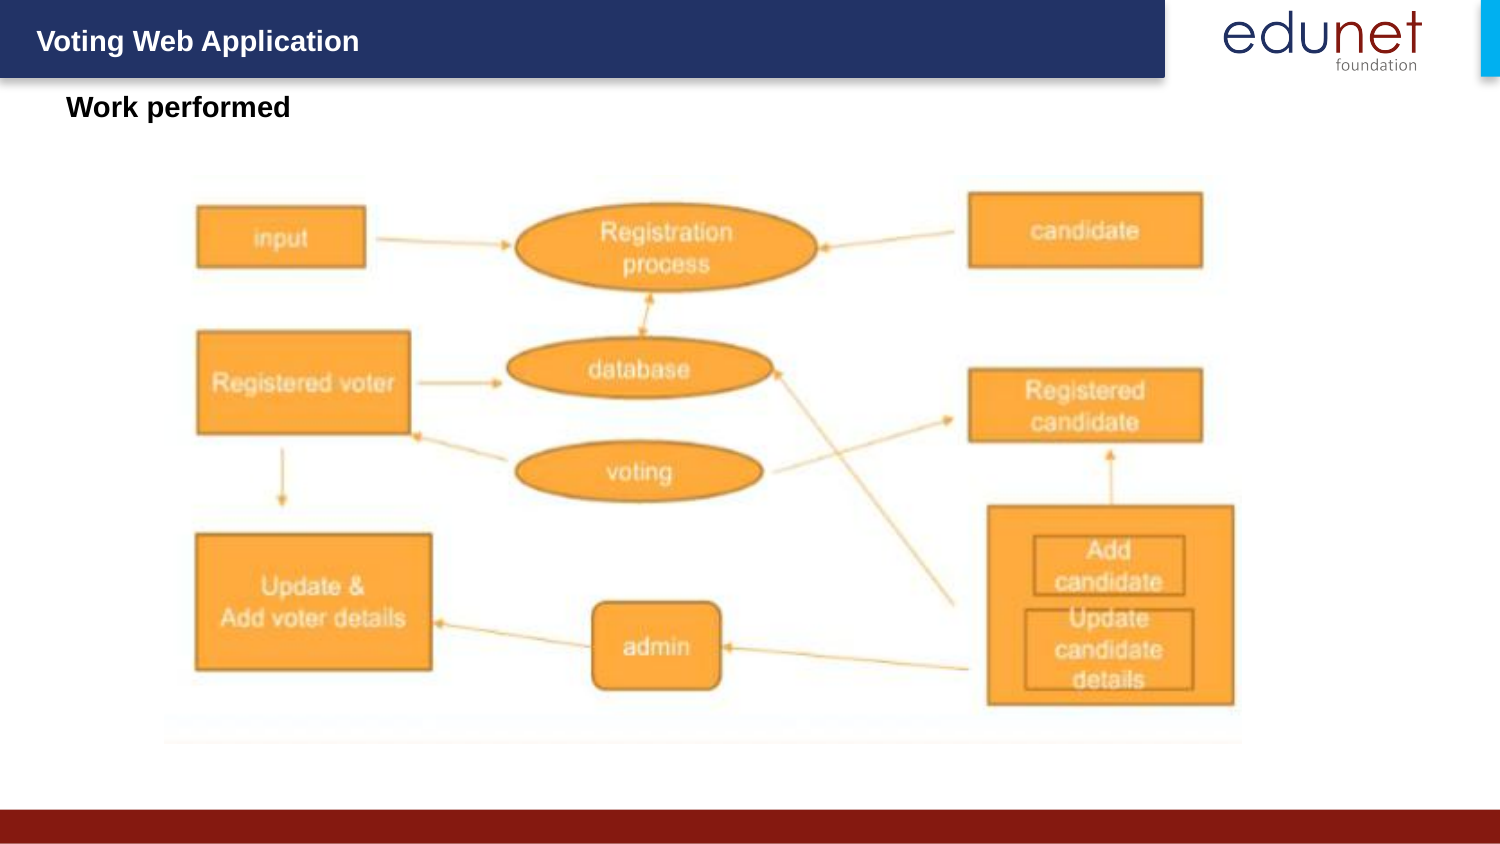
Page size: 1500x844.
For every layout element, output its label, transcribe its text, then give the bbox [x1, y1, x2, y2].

text_box Voting Web Application [21, 15, 674, 65]
title Work performed [51, 72, 1449, 167]
picture [1219, 8, 1424, 72]
picture [163, 175, 1242, 745]
